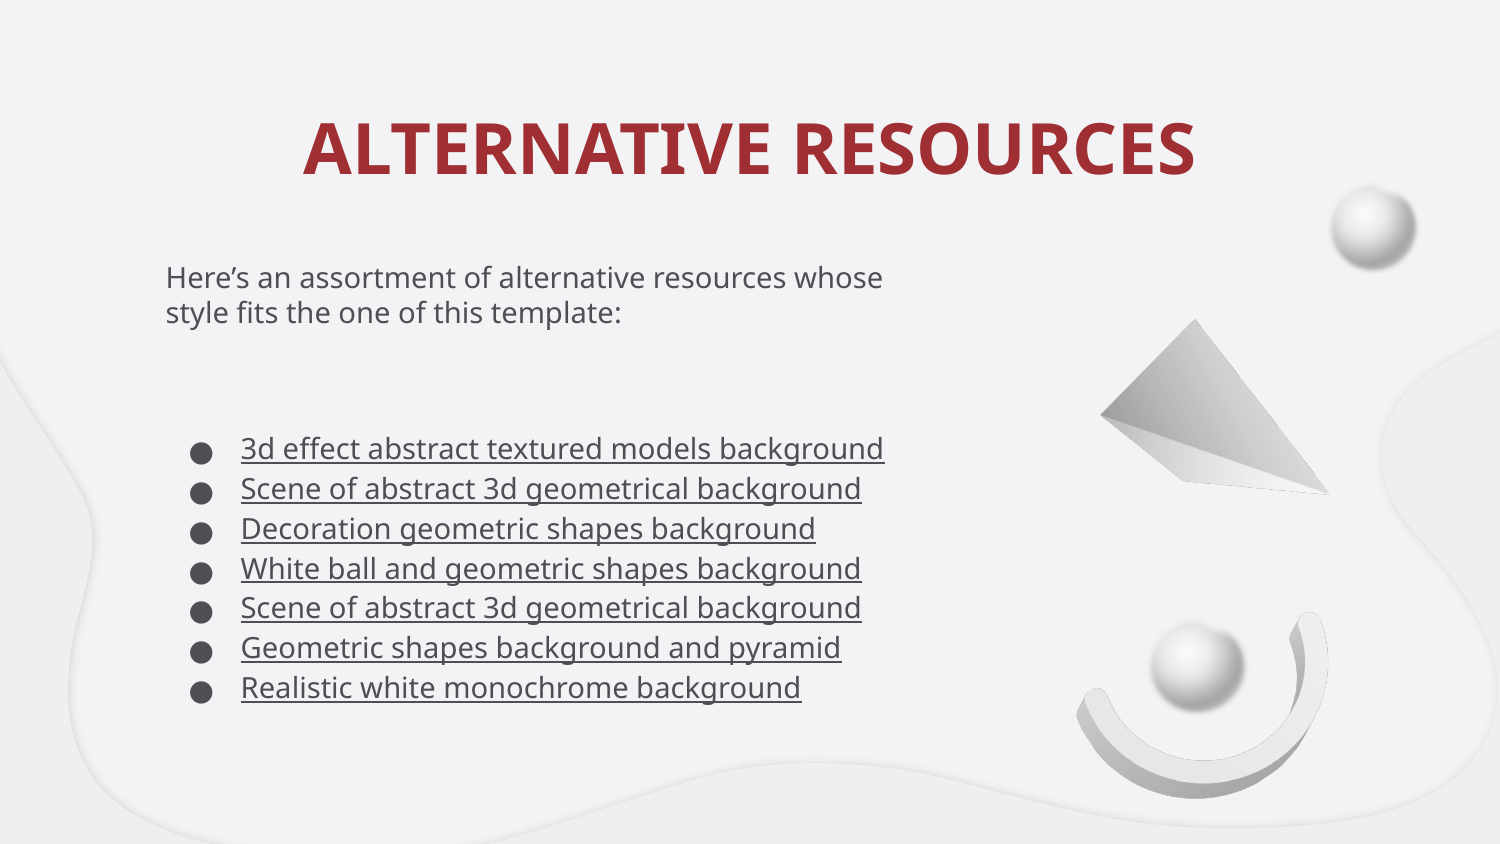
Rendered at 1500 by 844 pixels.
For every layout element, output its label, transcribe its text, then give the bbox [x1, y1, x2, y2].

picture [1324, 178, 1422, 274]
list Here’s an assortment of alternative resources whose style fits the one of this template: 3d effect abstract textured models background Scene of abstract 3d geometrical background Decoration geometric shapes background White ball and geometric shapes background Scene of abstract 3d geometrical background Geometric shapes background and pyramid Realistic white monochrome background [150, 244, 914, 750]
picture [1064, 295, 1348, 570]
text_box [1044, 548, 1402, 844]
title ALTERNATIVE RESOURCES [110, 88, 1390, 183]
